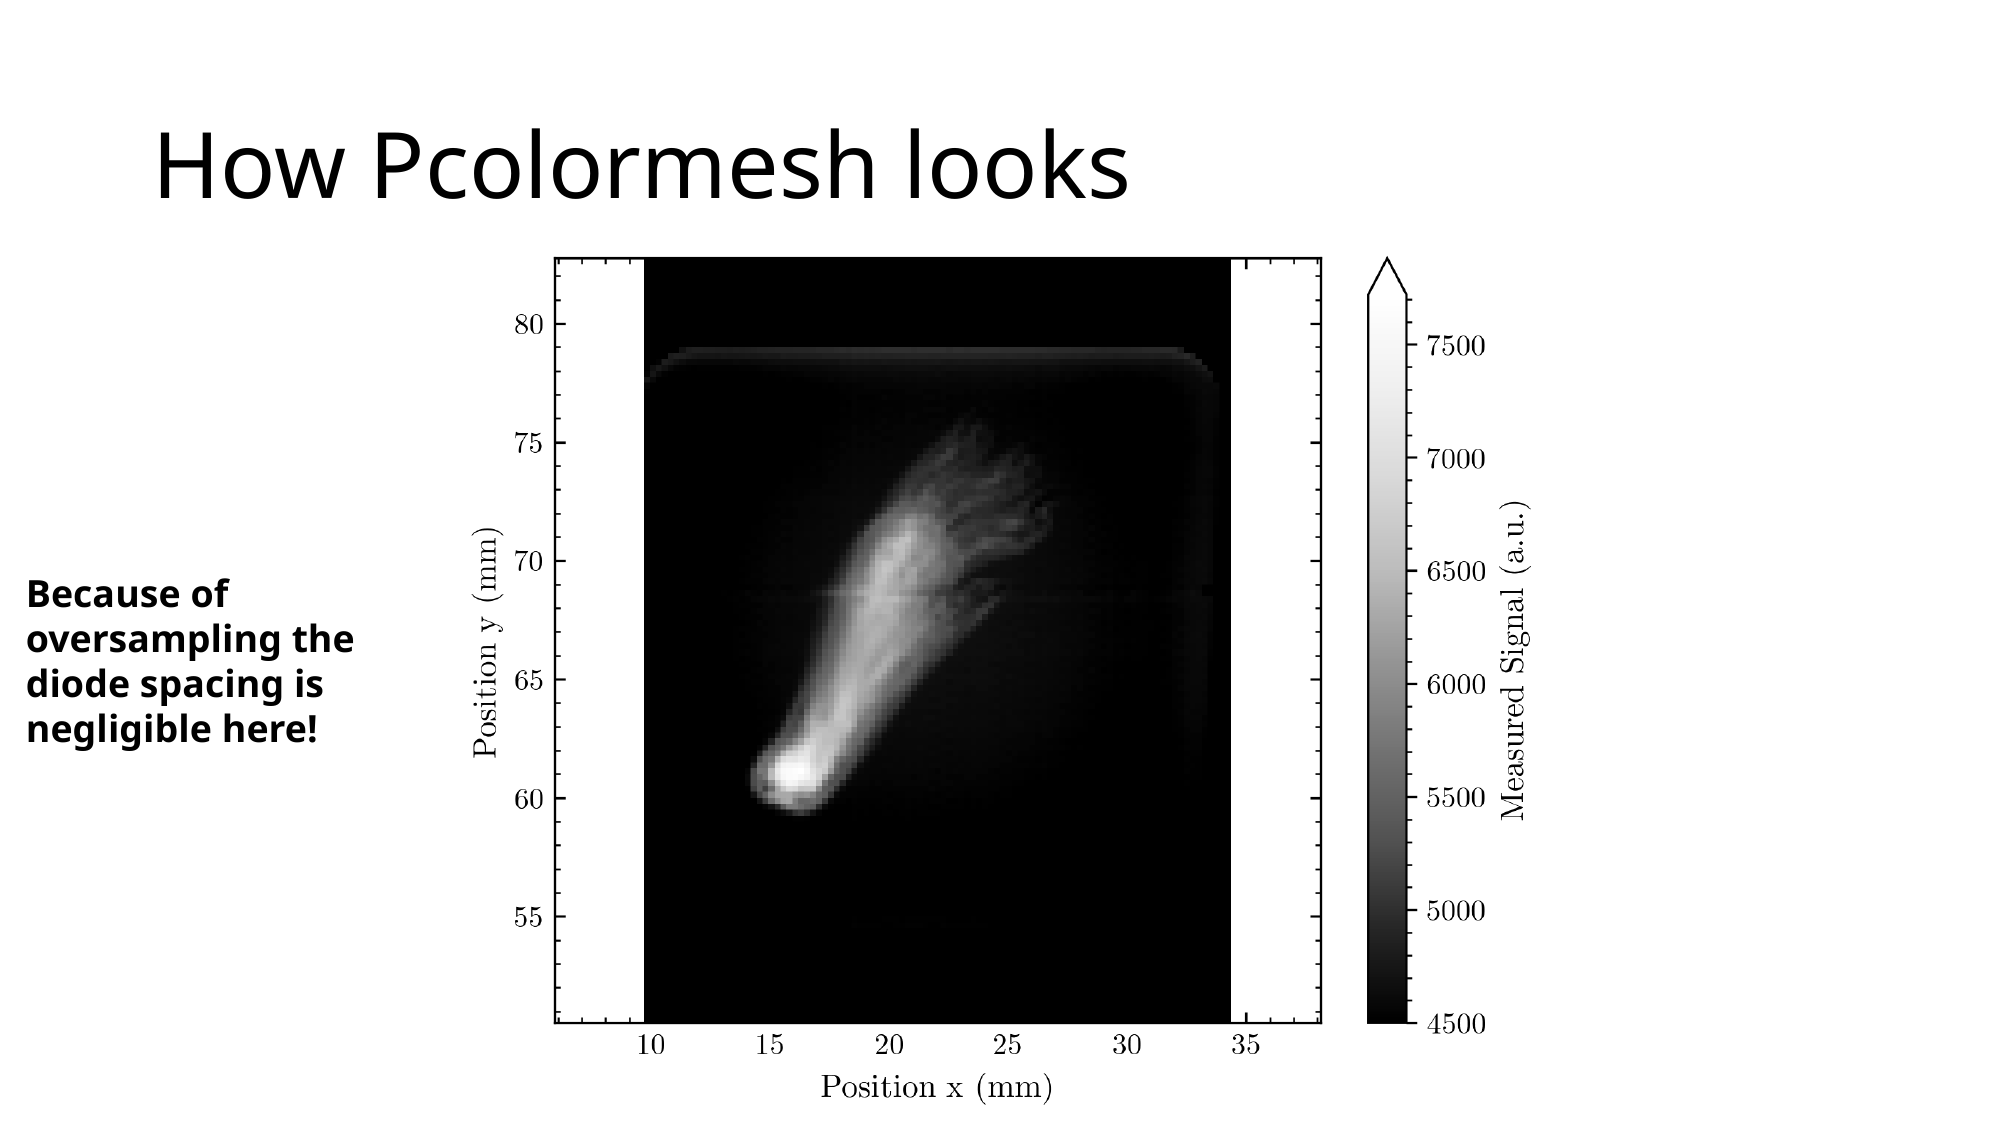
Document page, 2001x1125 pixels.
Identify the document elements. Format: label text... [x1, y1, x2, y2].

picture [449, 237, 1551, 1125]
title How Pcolormesh looks [137, 59, 1863, 278]
text_box Because of oversampling the diode spacing is negligible here! [10, 562, 449, 758]
